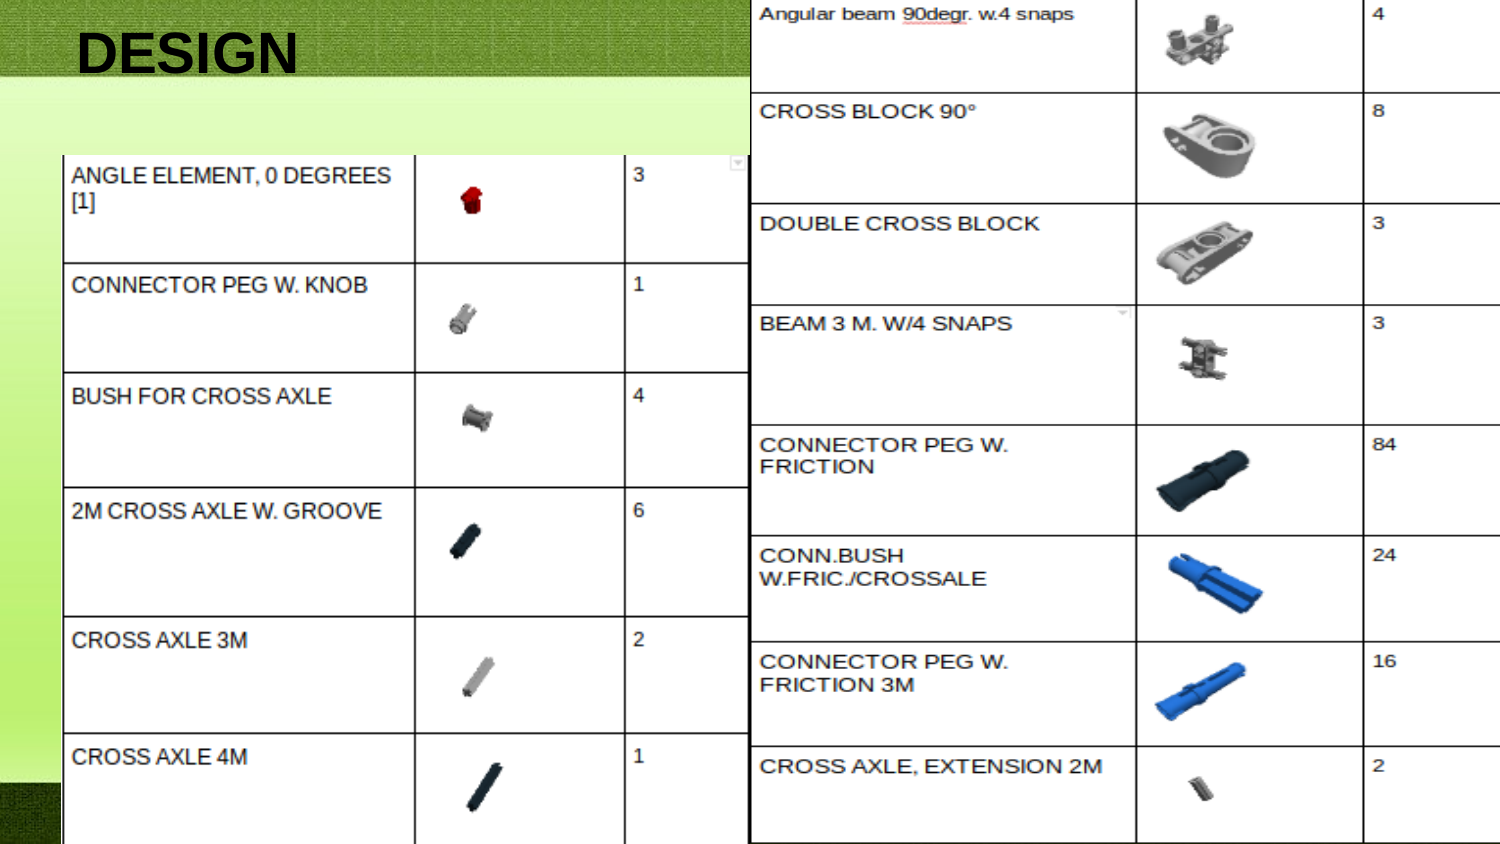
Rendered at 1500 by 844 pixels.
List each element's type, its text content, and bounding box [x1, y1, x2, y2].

title DESIGN [61, 0, 744, 94]
picture [0, 0, 1500, 844]
